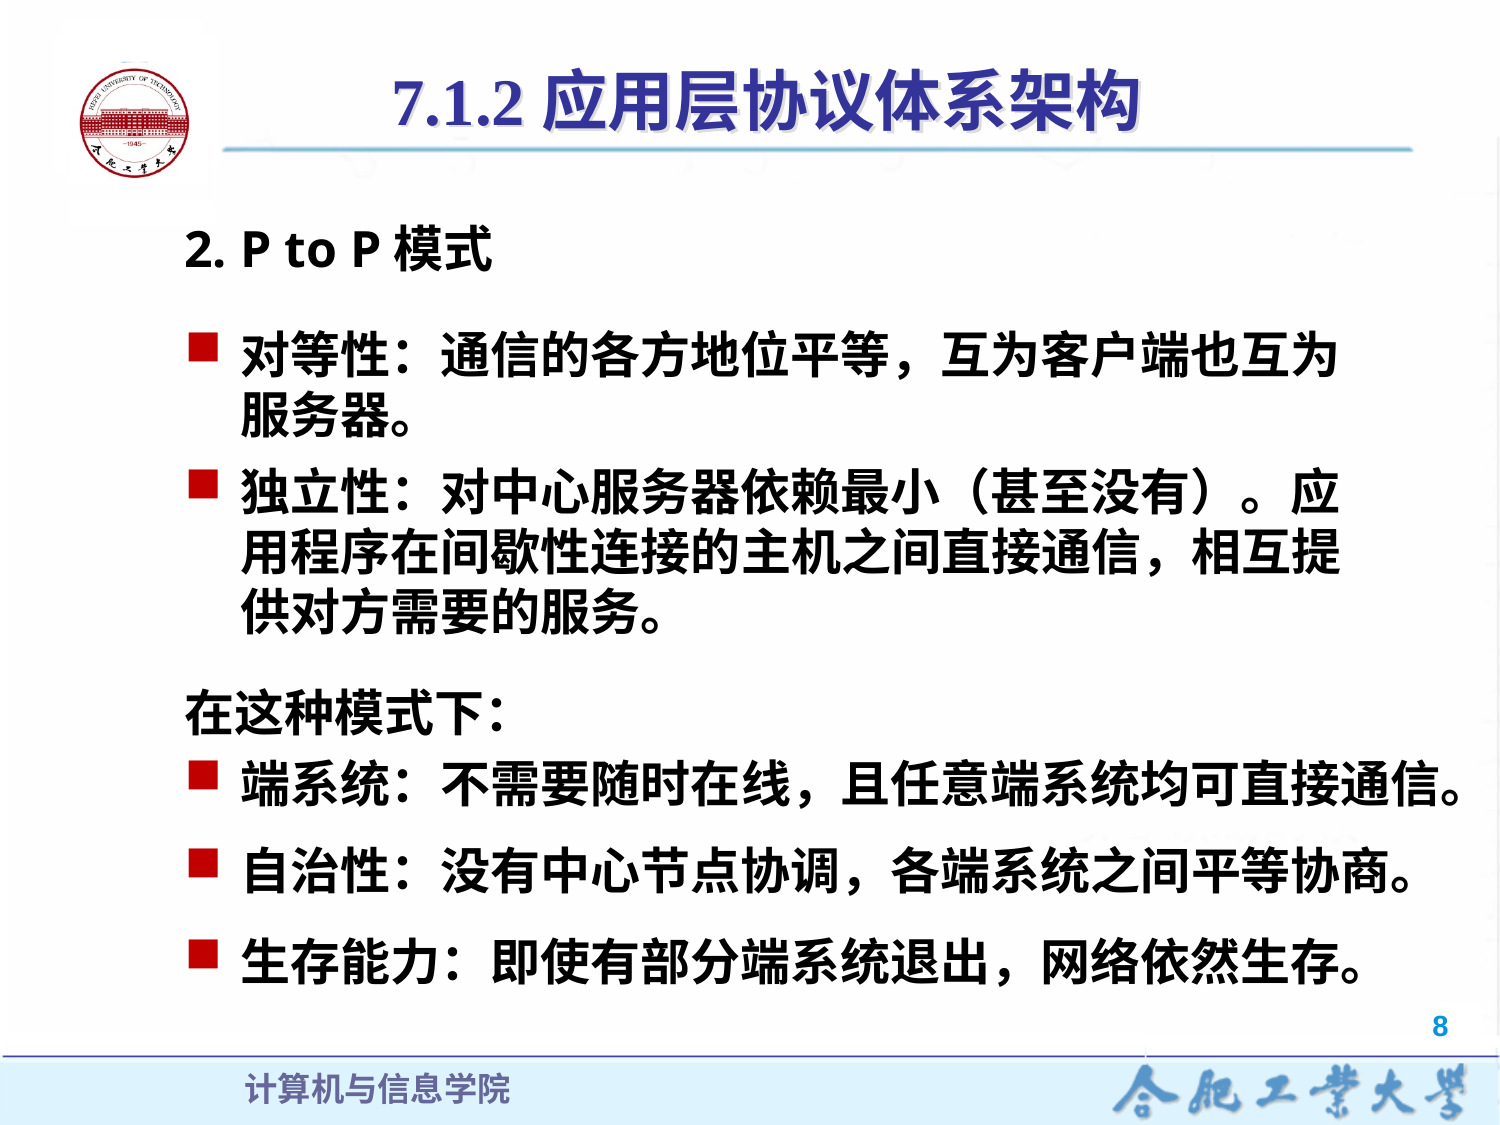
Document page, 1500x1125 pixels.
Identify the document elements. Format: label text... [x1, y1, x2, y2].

picture [0, 0, 1500, 1125]
text_box 2. P to P模式 [169, 209, 738, 285]
text_box 自治性：没有中心节点协调，各端系统之间平等协商。 [169, 831, 1473, 907]
text_box 端系统：不需要随时在线，且任意端系统均可直接通信。 [169, 744, 1500, 820]
text_box 生存能力：即使有部分端系统退出，网络依然生存。 [169, 922, 1454, 998]
text_box 7.1.2应用层协议体系架构 [185, 41, 1348, 155]
text_box 独立性：对中心服务器依赖最小（甚至没有）。应用程序在间歇性连接的主机之间直接通信，相互提供对方需要的服务。 [169, 452, 1404, 648]
text_box 对等性：通信的各方地位平等，互为客户端也互为服务器。 [169, 316, 1404, 451]
text_box 在这种模式下： [169, 674, 628, 749]
